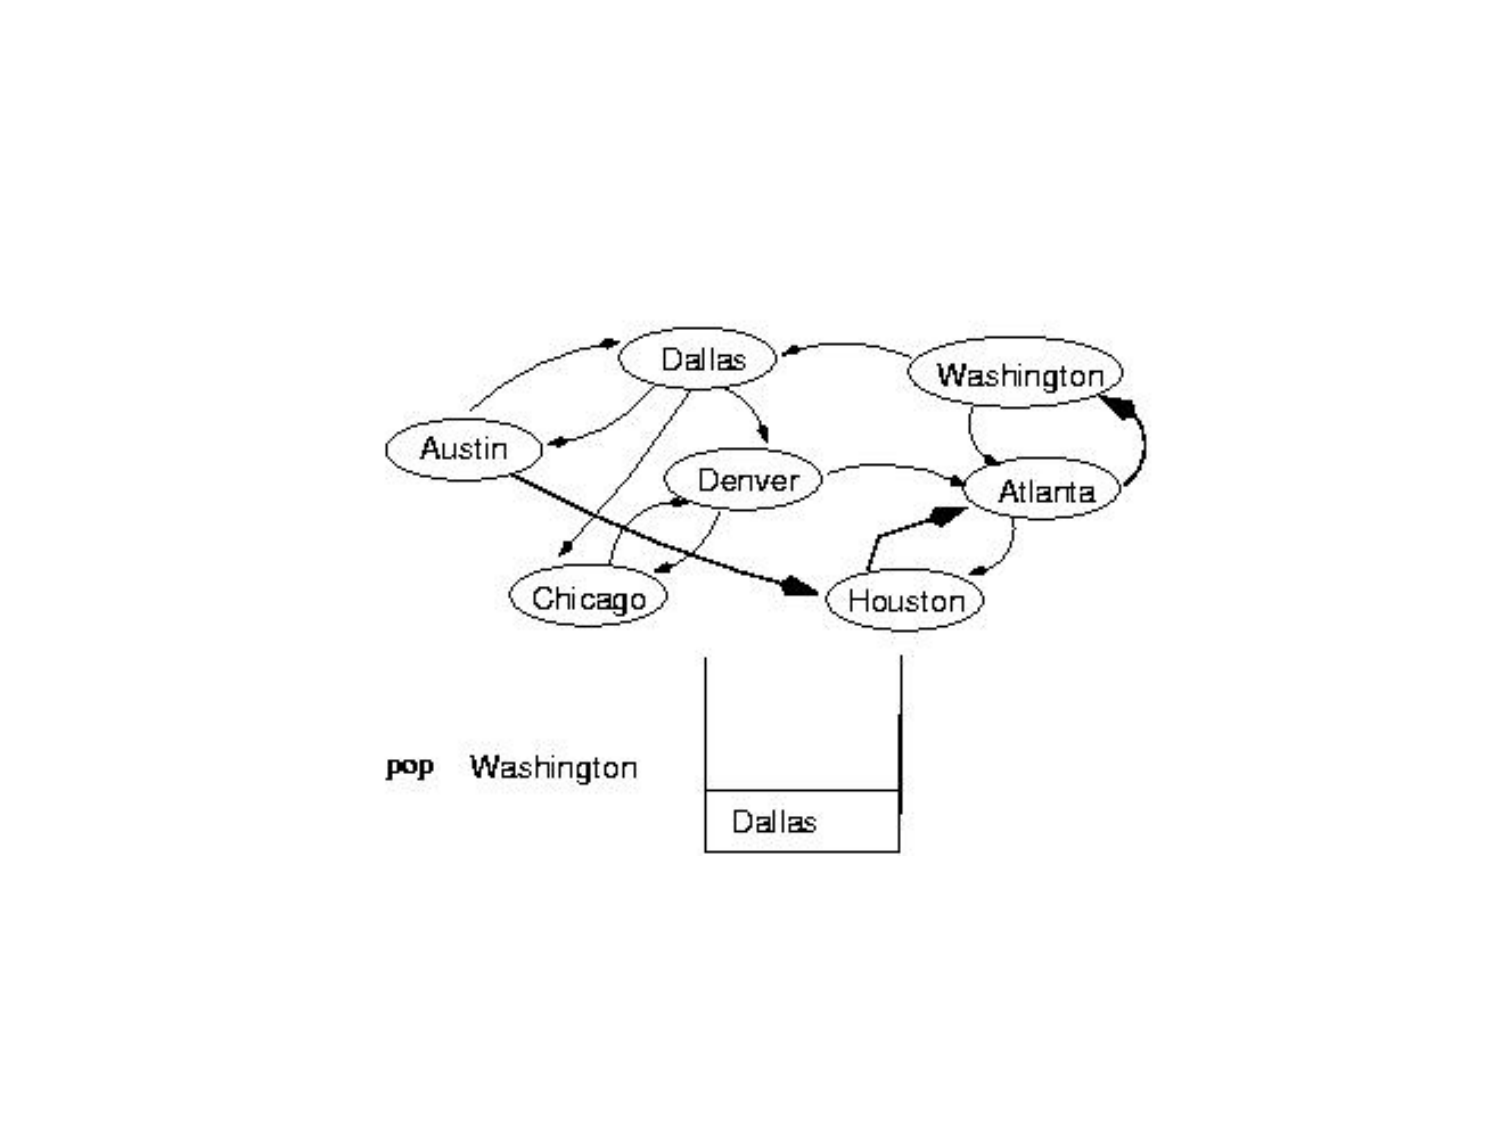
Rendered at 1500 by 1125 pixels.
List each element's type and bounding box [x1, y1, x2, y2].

picture [349, 287, 1188, 856]
